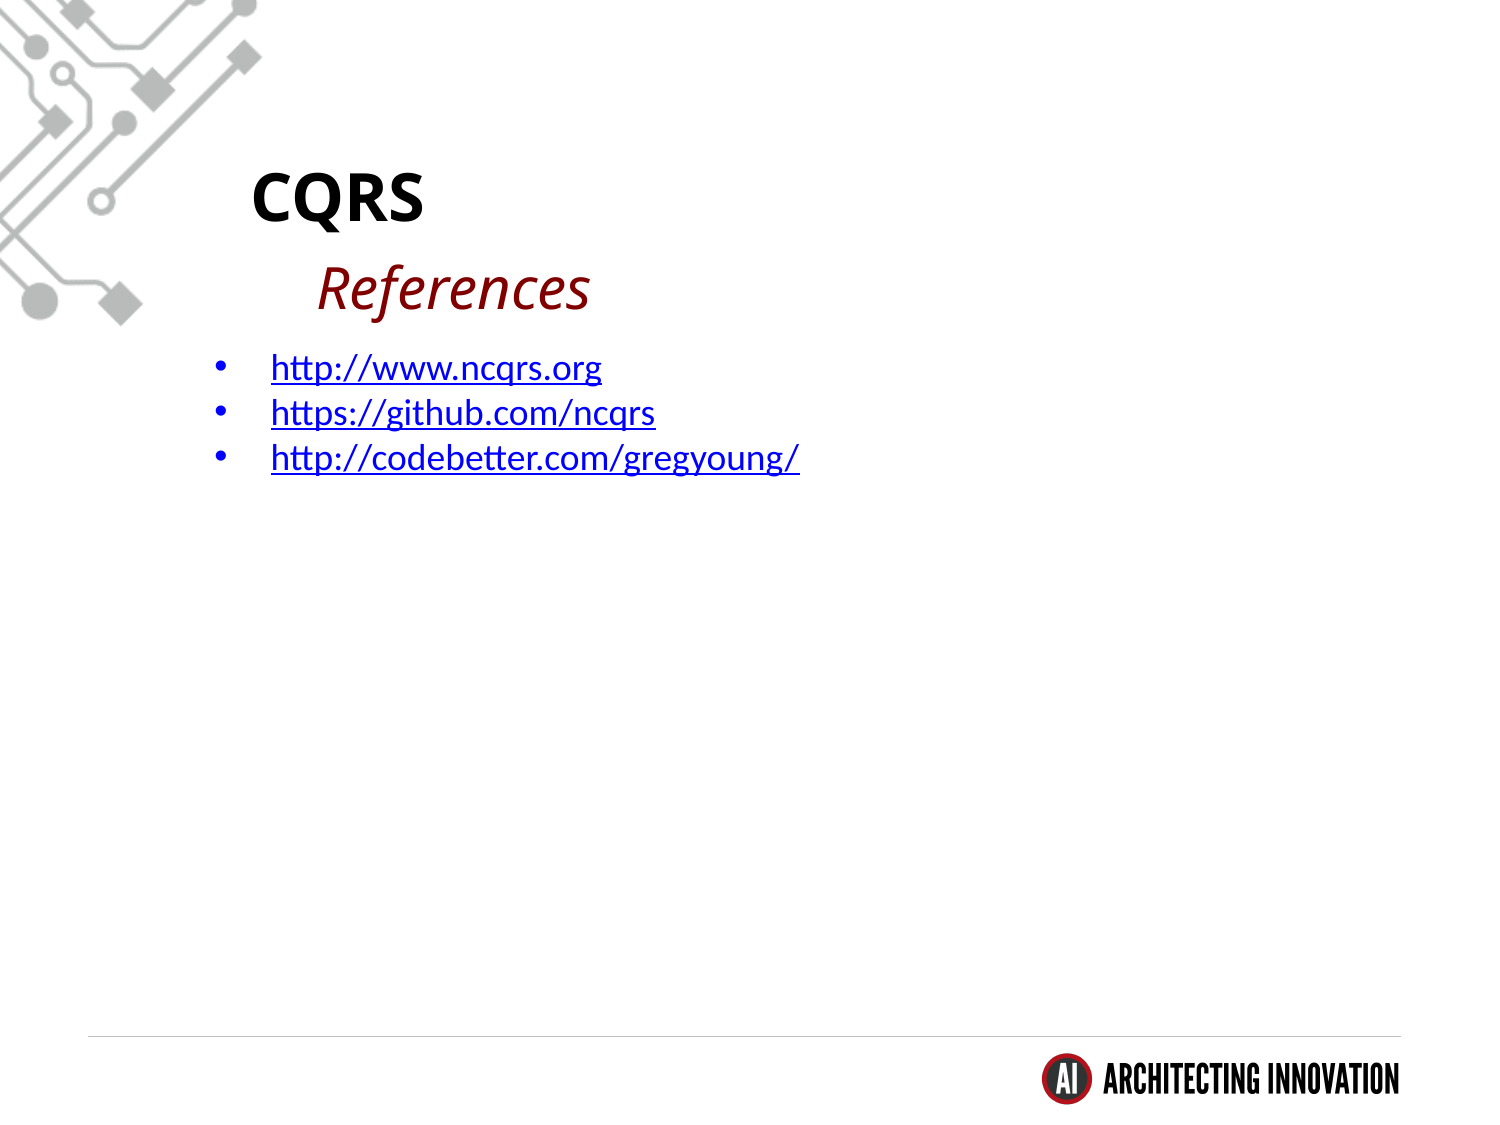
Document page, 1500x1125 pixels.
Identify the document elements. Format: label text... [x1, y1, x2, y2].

text_box References [308, 244, 600, 285]
text_box http://www.ncqrs.org https://github.com/ncqrs http://codebetter.com/gregyoung/ [206, 285, 1118, 635]
text_box CQRS [243, 147, 1281, 243]
picture [1031, 1042, 1412, 1112]
